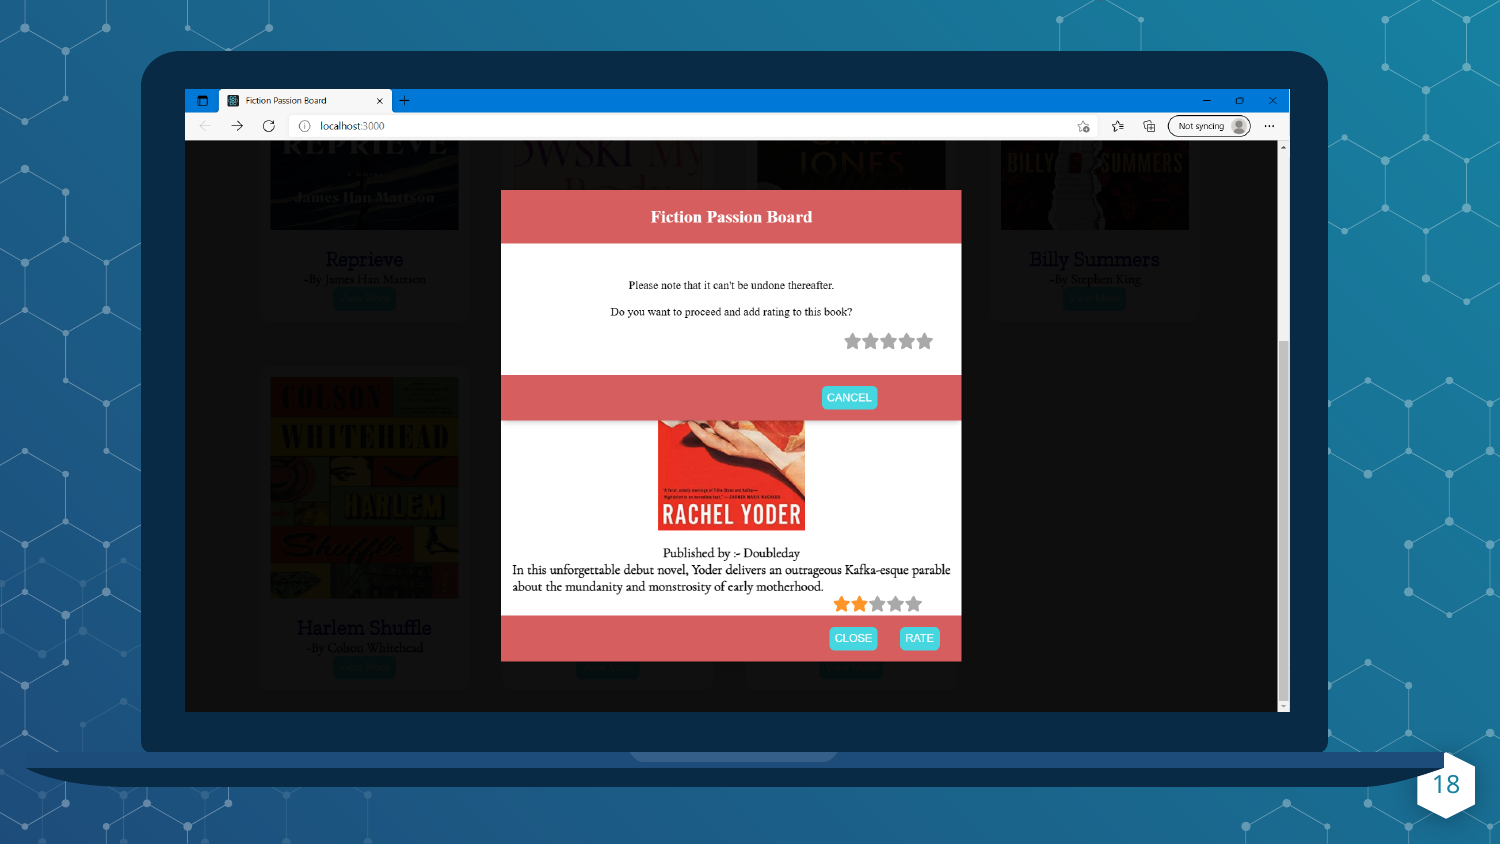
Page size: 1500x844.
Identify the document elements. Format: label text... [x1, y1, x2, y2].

slide_number 18 [1417, 752, 1475, 819]
picture [185, 89, 1290, 713]
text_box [24, 50, 1445, 788]
